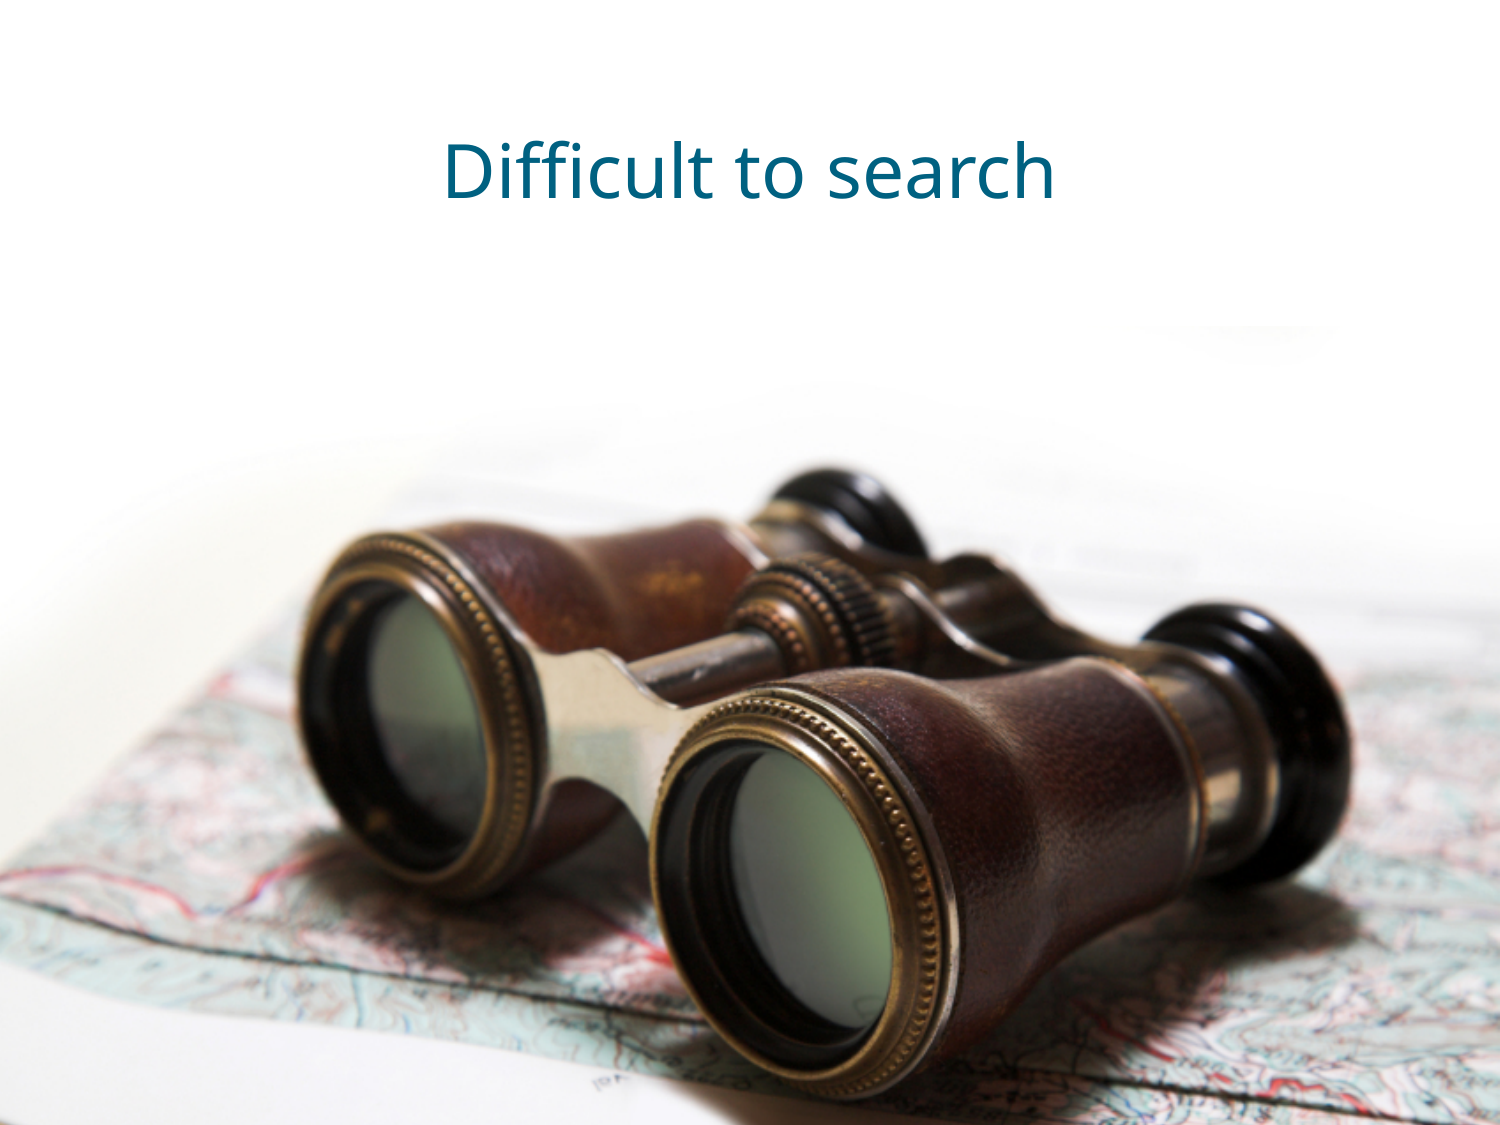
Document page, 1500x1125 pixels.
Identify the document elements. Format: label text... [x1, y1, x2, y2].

title Difficult to search [74, 74, 1426, 263]
picture [0, 326, 1500, 1125]
